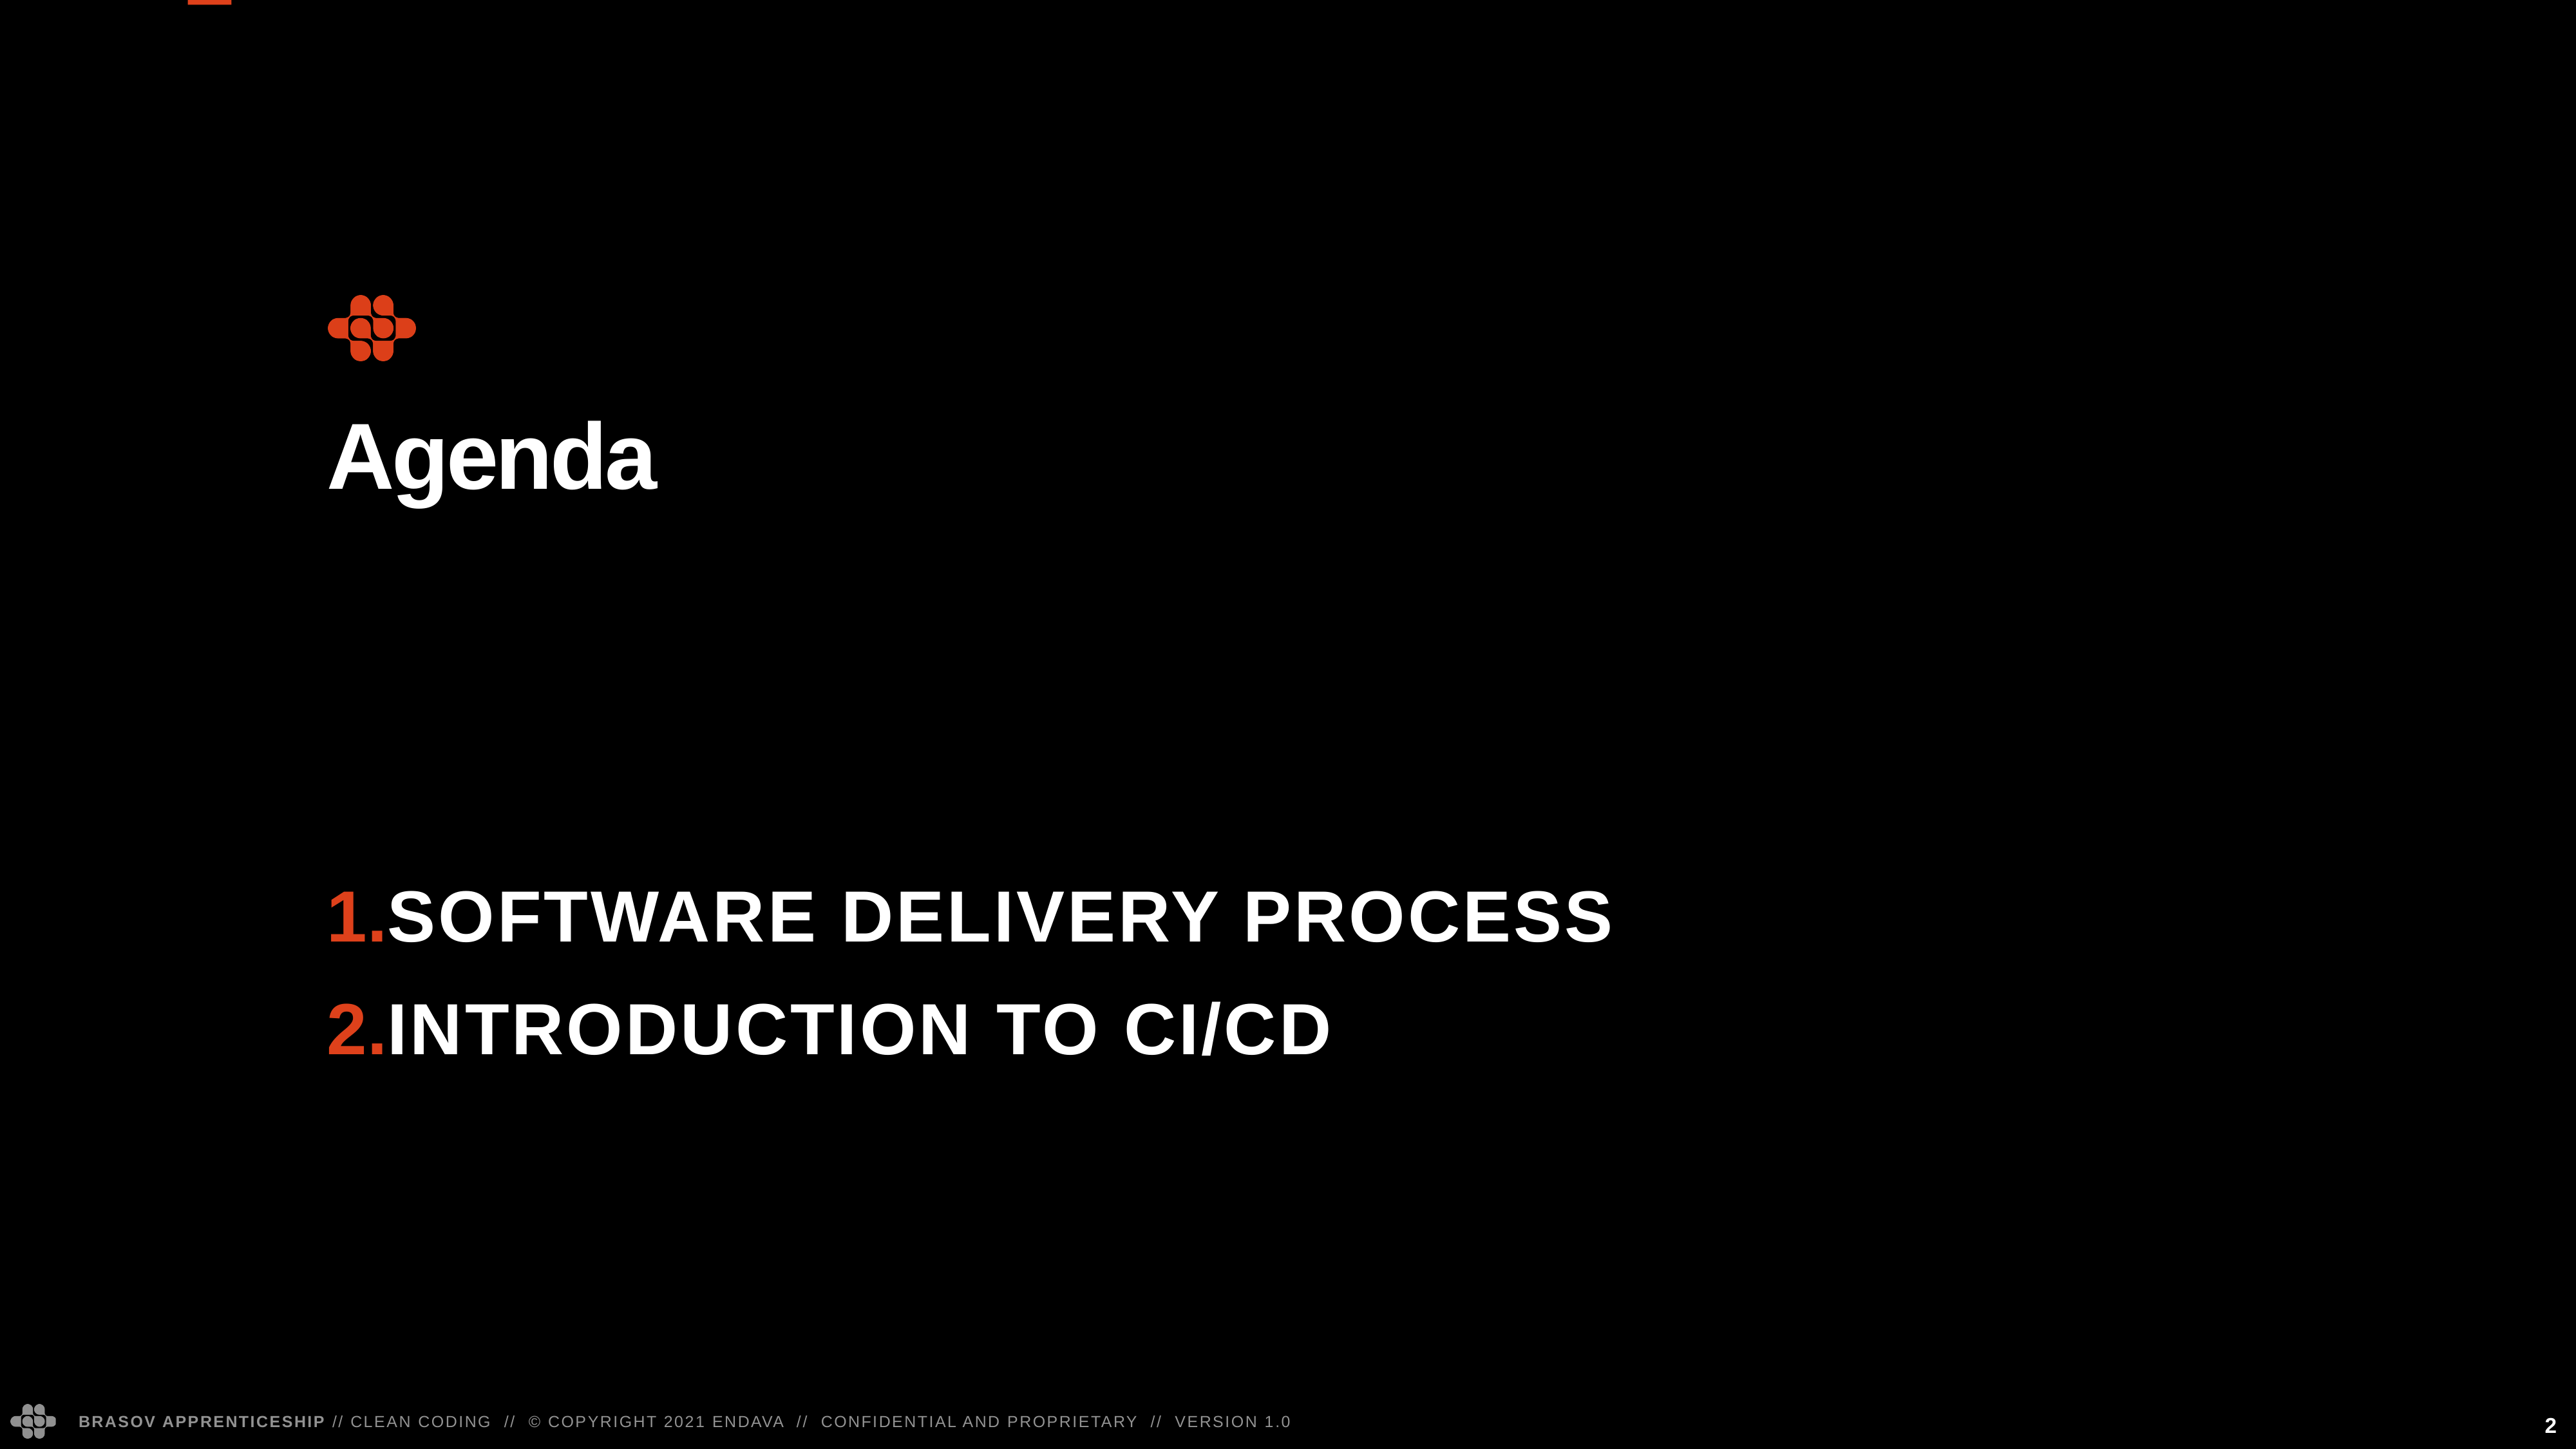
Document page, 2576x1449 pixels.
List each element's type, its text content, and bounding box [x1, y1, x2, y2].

text_box Software Delivery Process Introduction to CI/CD [321, 837, 1803, 1075]
text_box Agenda [321, 412, 790, 513]
slide_number 2 [2535, 1403, 2565, 1445]
picture [327, 295, 416, 361]
